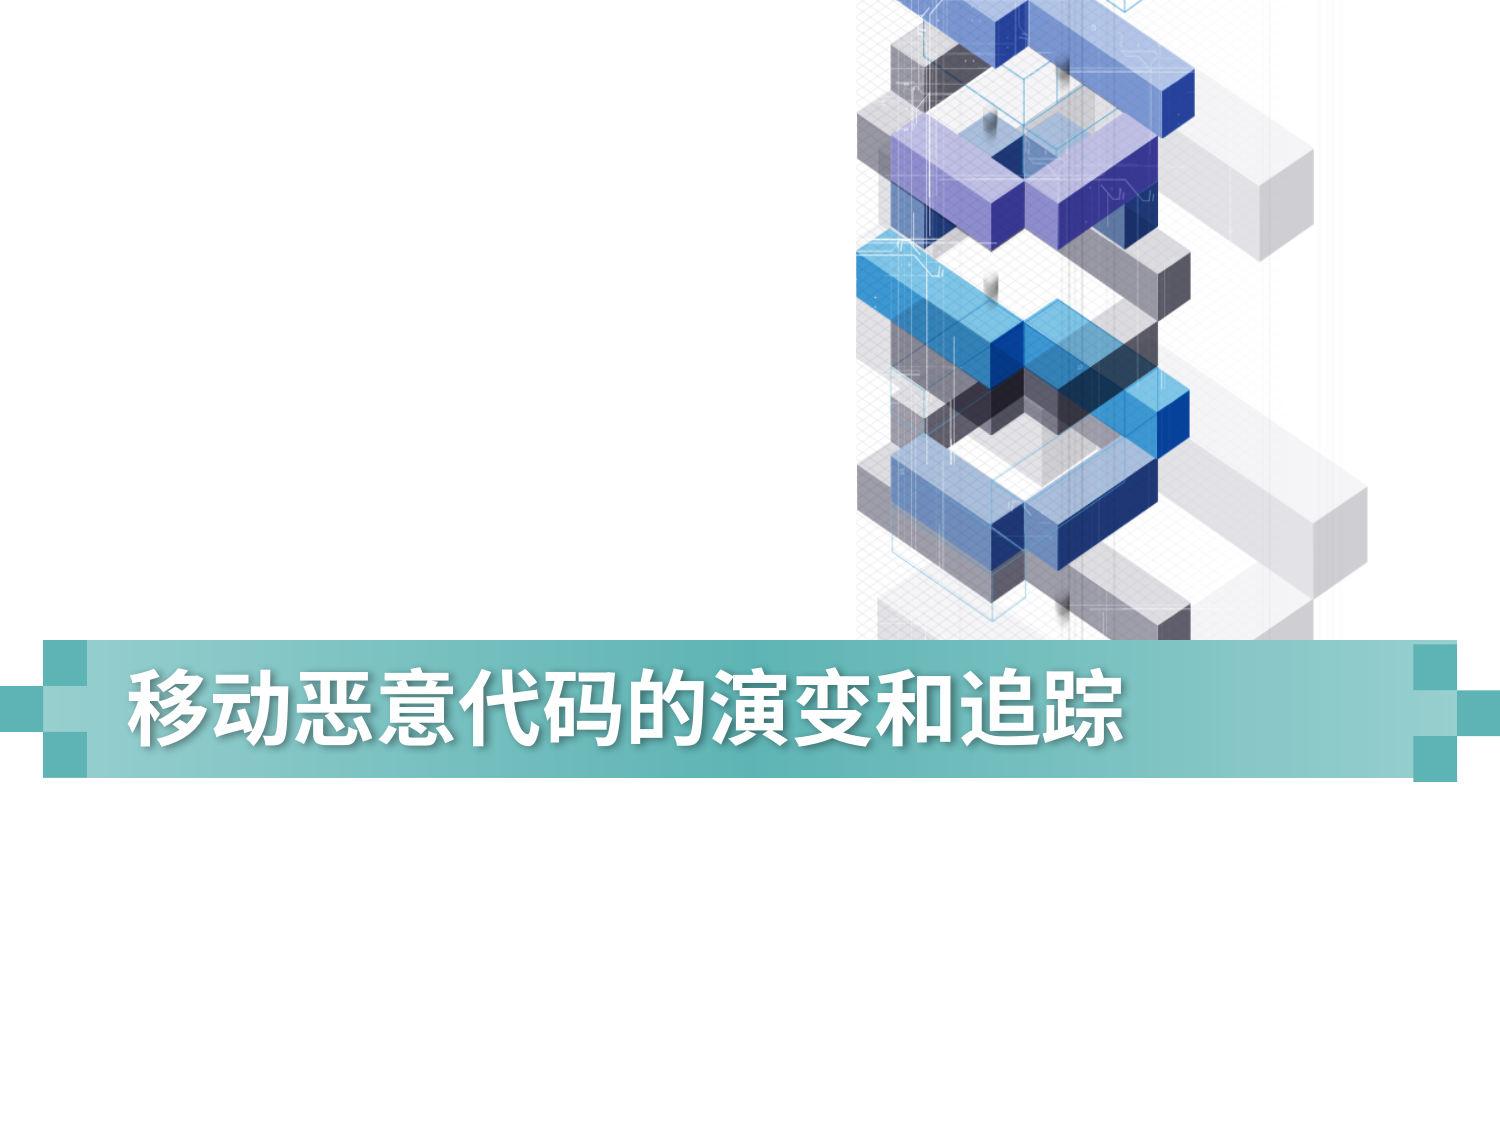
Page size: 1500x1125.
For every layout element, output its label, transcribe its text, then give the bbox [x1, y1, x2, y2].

picture [856, 0, 1392, 640]
title 移动恶意代码的演变和追踪 [110, 648, 1387, 779]
